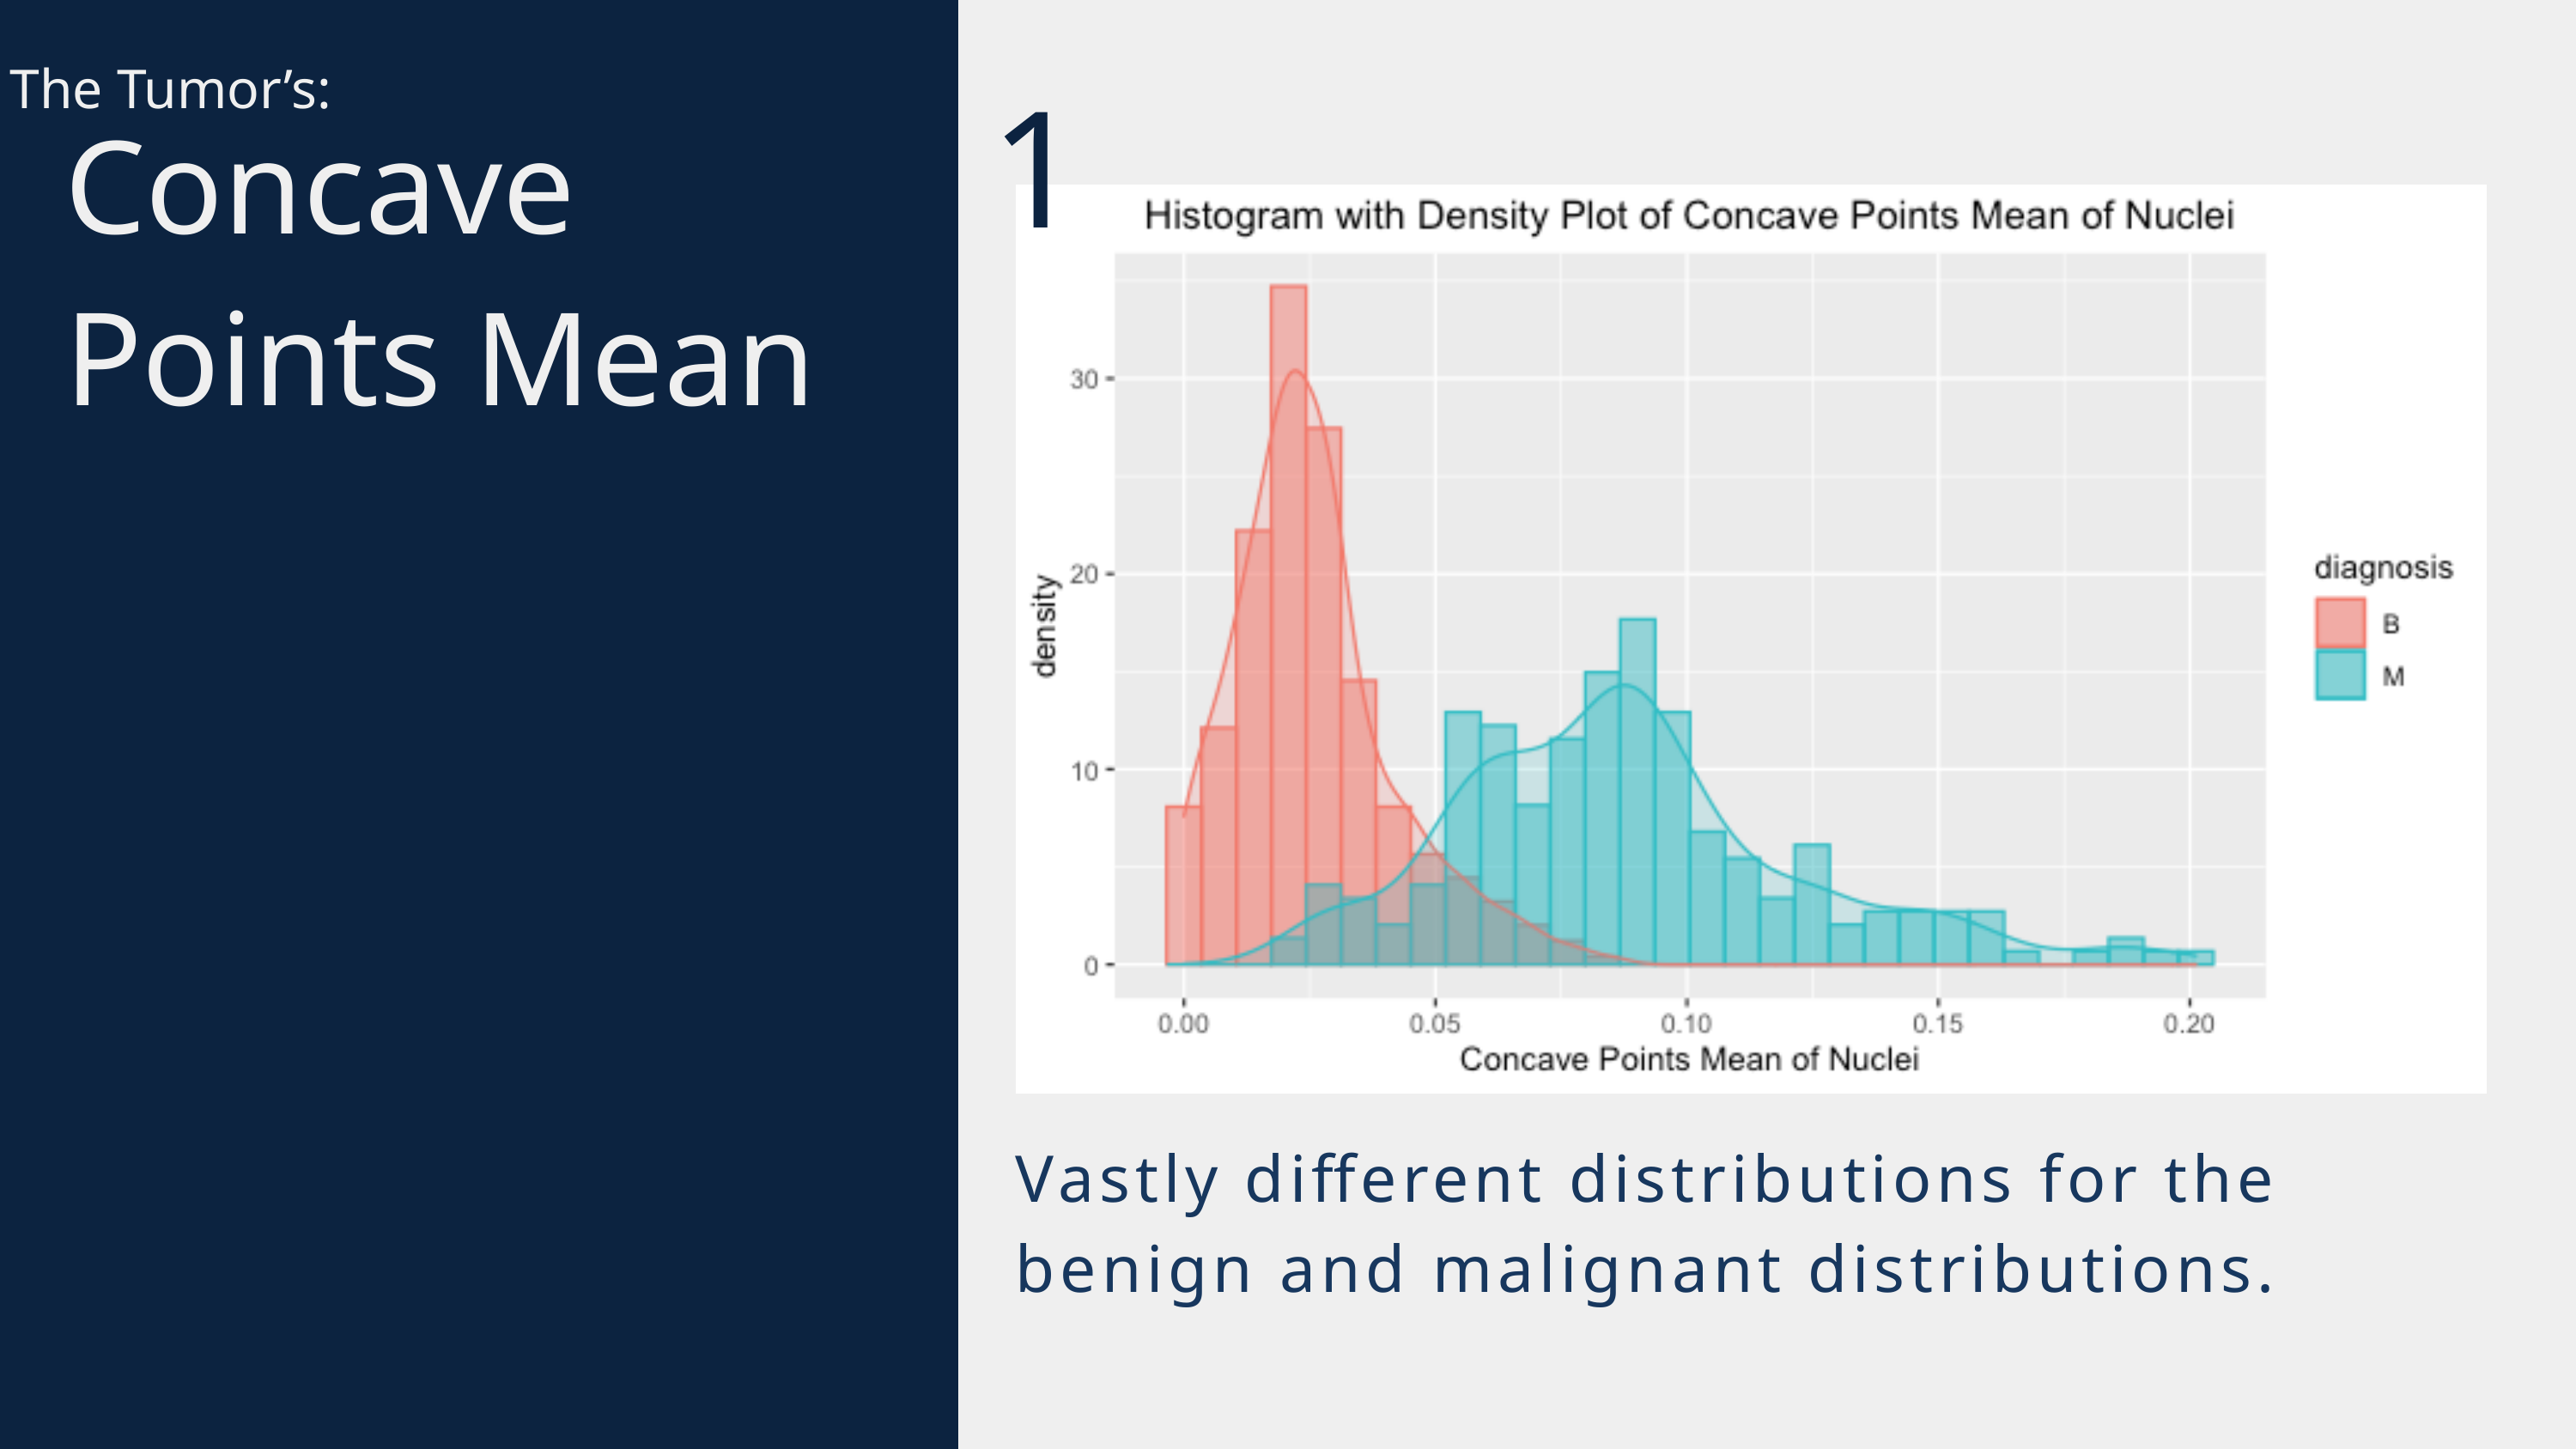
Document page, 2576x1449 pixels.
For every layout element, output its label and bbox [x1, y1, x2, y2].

text_box [9, 39, 2487, 1300]
text_box [958, 0, 2576, 1449]
